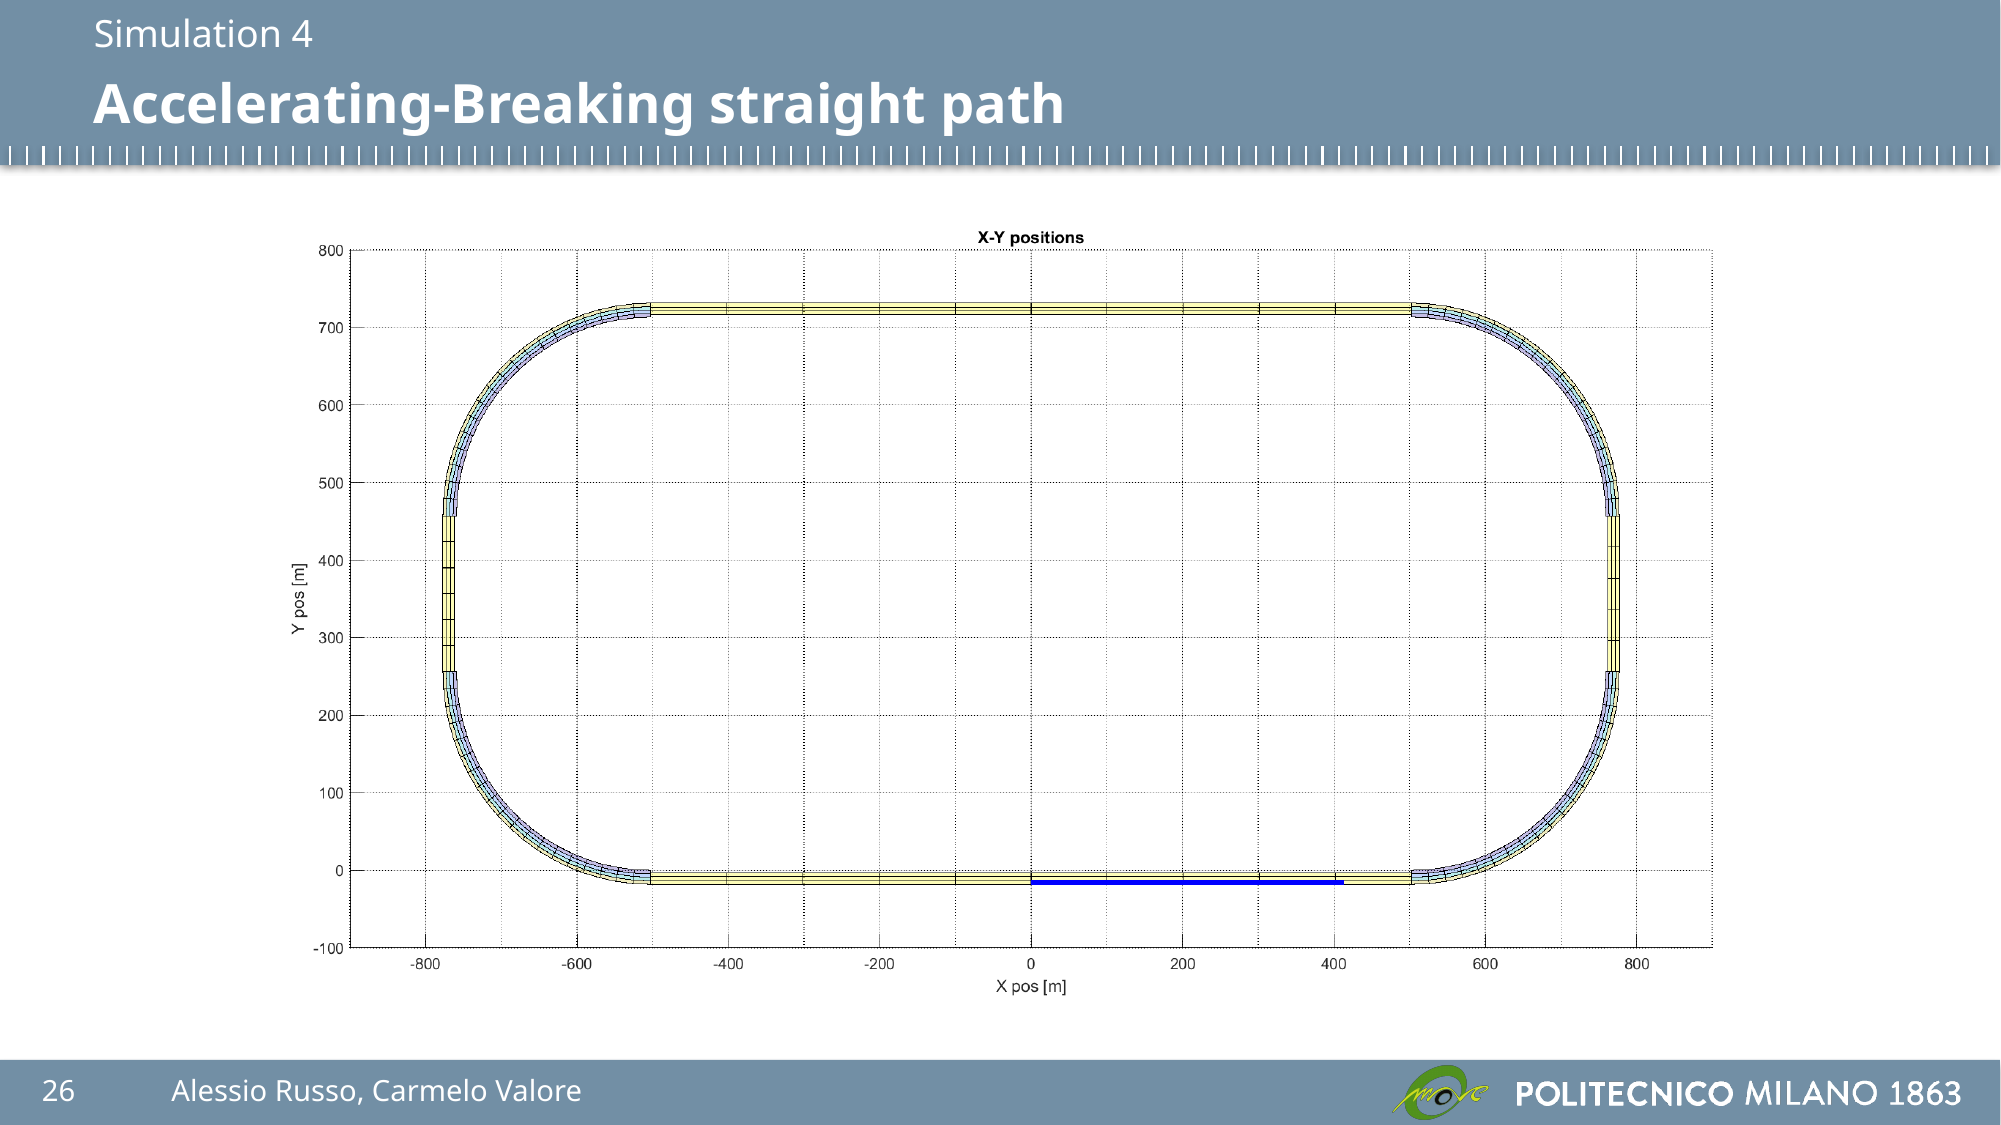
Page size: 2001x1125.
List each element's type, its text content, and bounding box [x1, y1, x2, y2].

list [121, 184, 1879, 1042]
picture [1510, 1068, 1967, 1117]
picture [1392, 1065, 1489, 1120]
list Simulation 4 [78, 8, 1922, 56]
slide_number 26 [7, 1062, 110, 1123]
footer Alessio Russo, Carmelo Valore [156, 1062, 1007, 1123]
title Accelerating-Breaking straight path [78, 63, 1922, 141]
